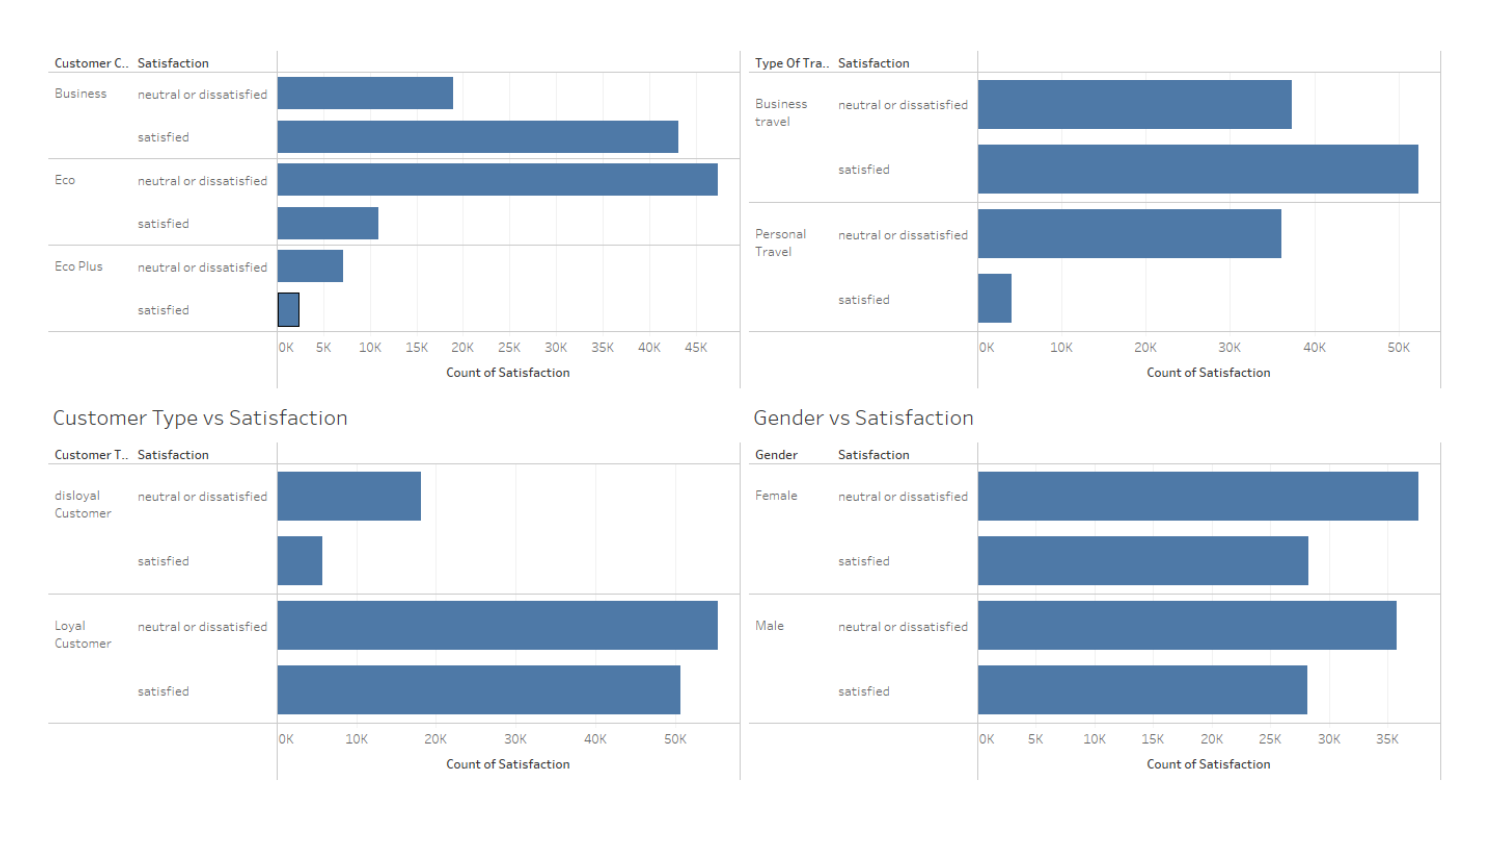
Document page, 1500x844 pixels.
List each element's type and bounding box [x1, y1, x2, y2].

picture [39, 39, 1461, 805]
